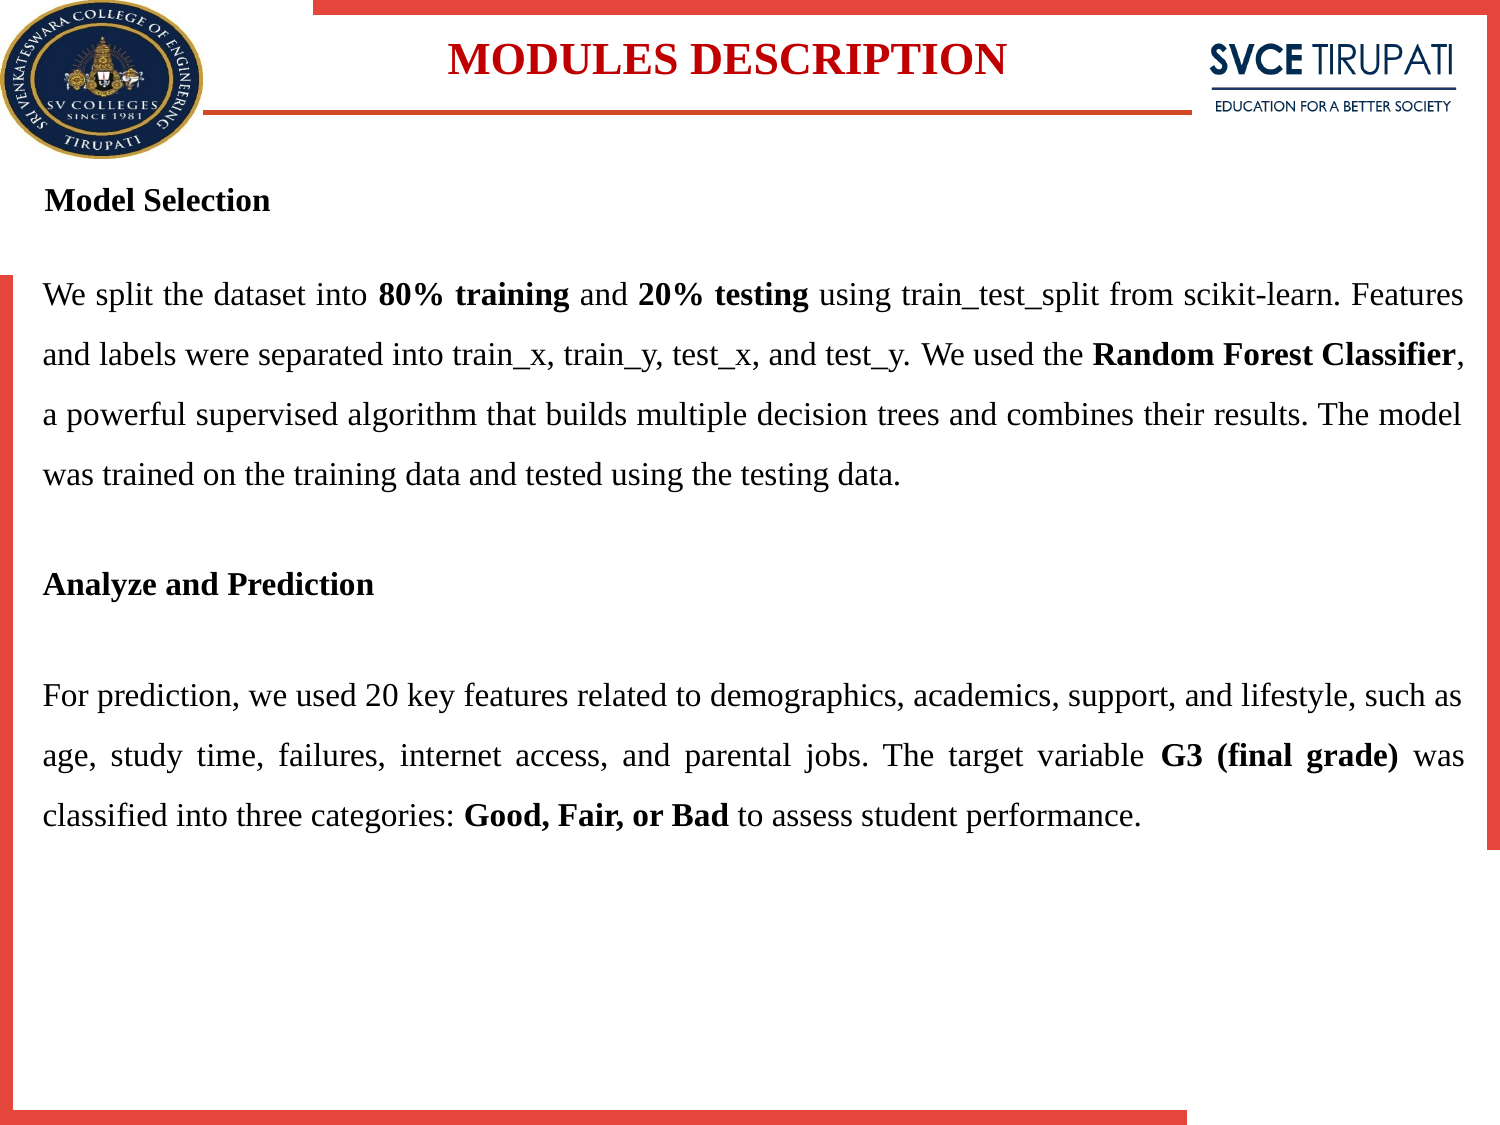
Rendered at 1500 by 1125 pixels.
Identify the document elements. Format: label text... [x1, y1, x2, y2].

picture [0, 0, 203, 159]
title MODULES DESCRIPTION [203, 19, 1251, 99]
picture [1185, 20, 1477, 124]
list Model Selection We split the dataset into 80% training and 20% testing using train_test_split from scikit-learn. Features and labels were separated into train_x, train_y, test_x, and test_y. We used the Random Forest Classifier, a powerful supervised algorithm that builds multiple decision trees and combines their results. The model was trained on the training data and tested using the testing data. Analyze and Prediction For prediction, we used 20 key features related to demographics, academics, support, and lifestyle, such as age, study time, failures, internet access, and parental jobs. The target variable G3 (final grade) was classified into three categories: Good, Fair, or Bad to assess student performance. [27, 150, 1480, 1123]
